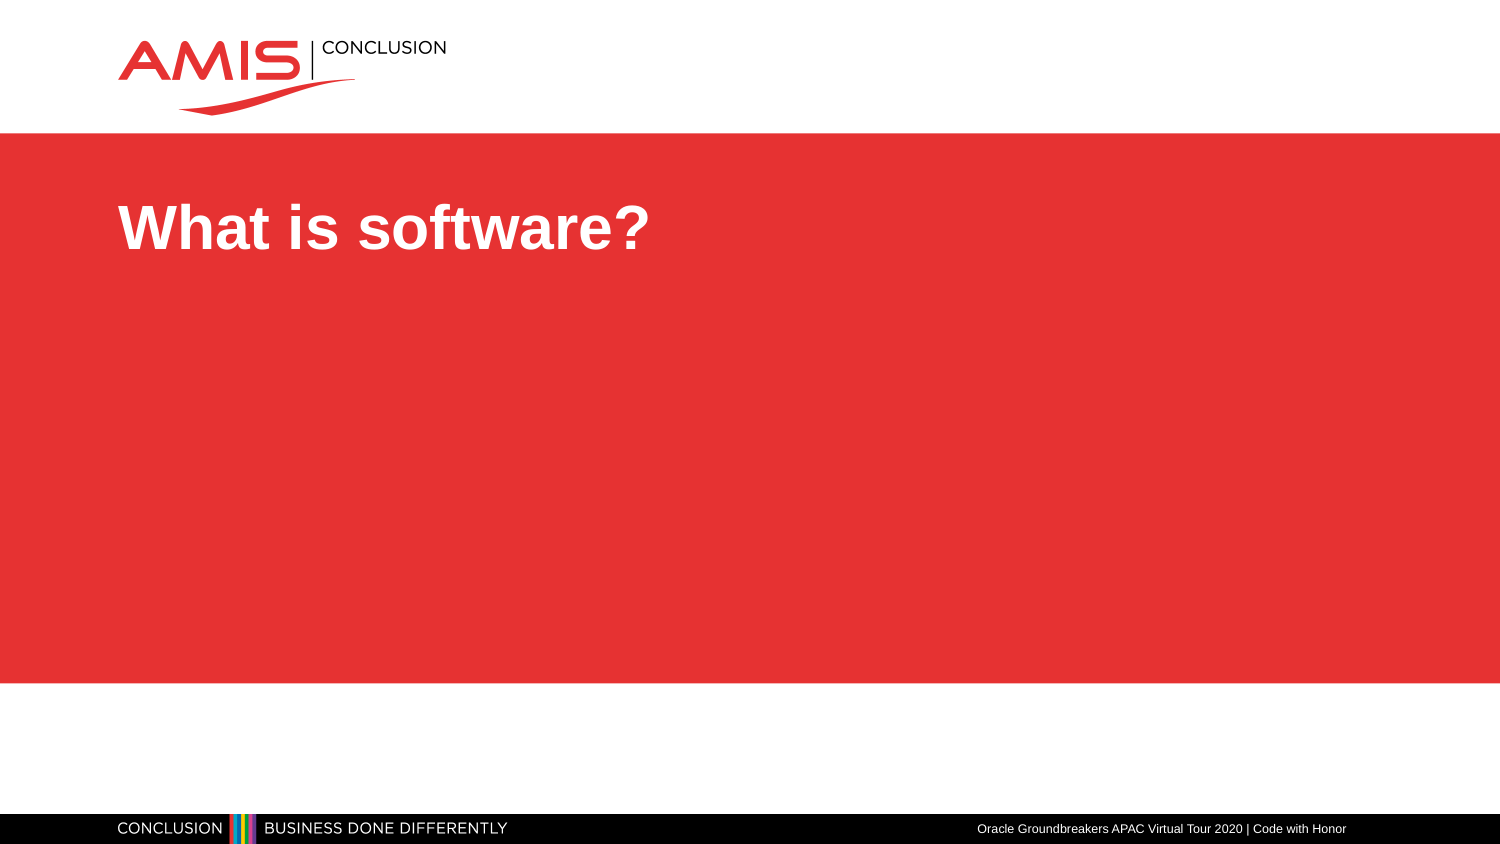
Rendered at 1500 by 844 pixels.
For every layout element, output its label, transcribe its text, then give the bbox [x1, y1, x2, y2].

picture [239, 814, 1500, 844]
picture [106, 17, 579, 124]
title What is software? [118, 183, 1382, 597]
footer Oracle Groundbreakers APAC Virtual Tour 2020 | Code with Honor [814, 820, 1347, 839]
picture [0, 814, 236, 844]
